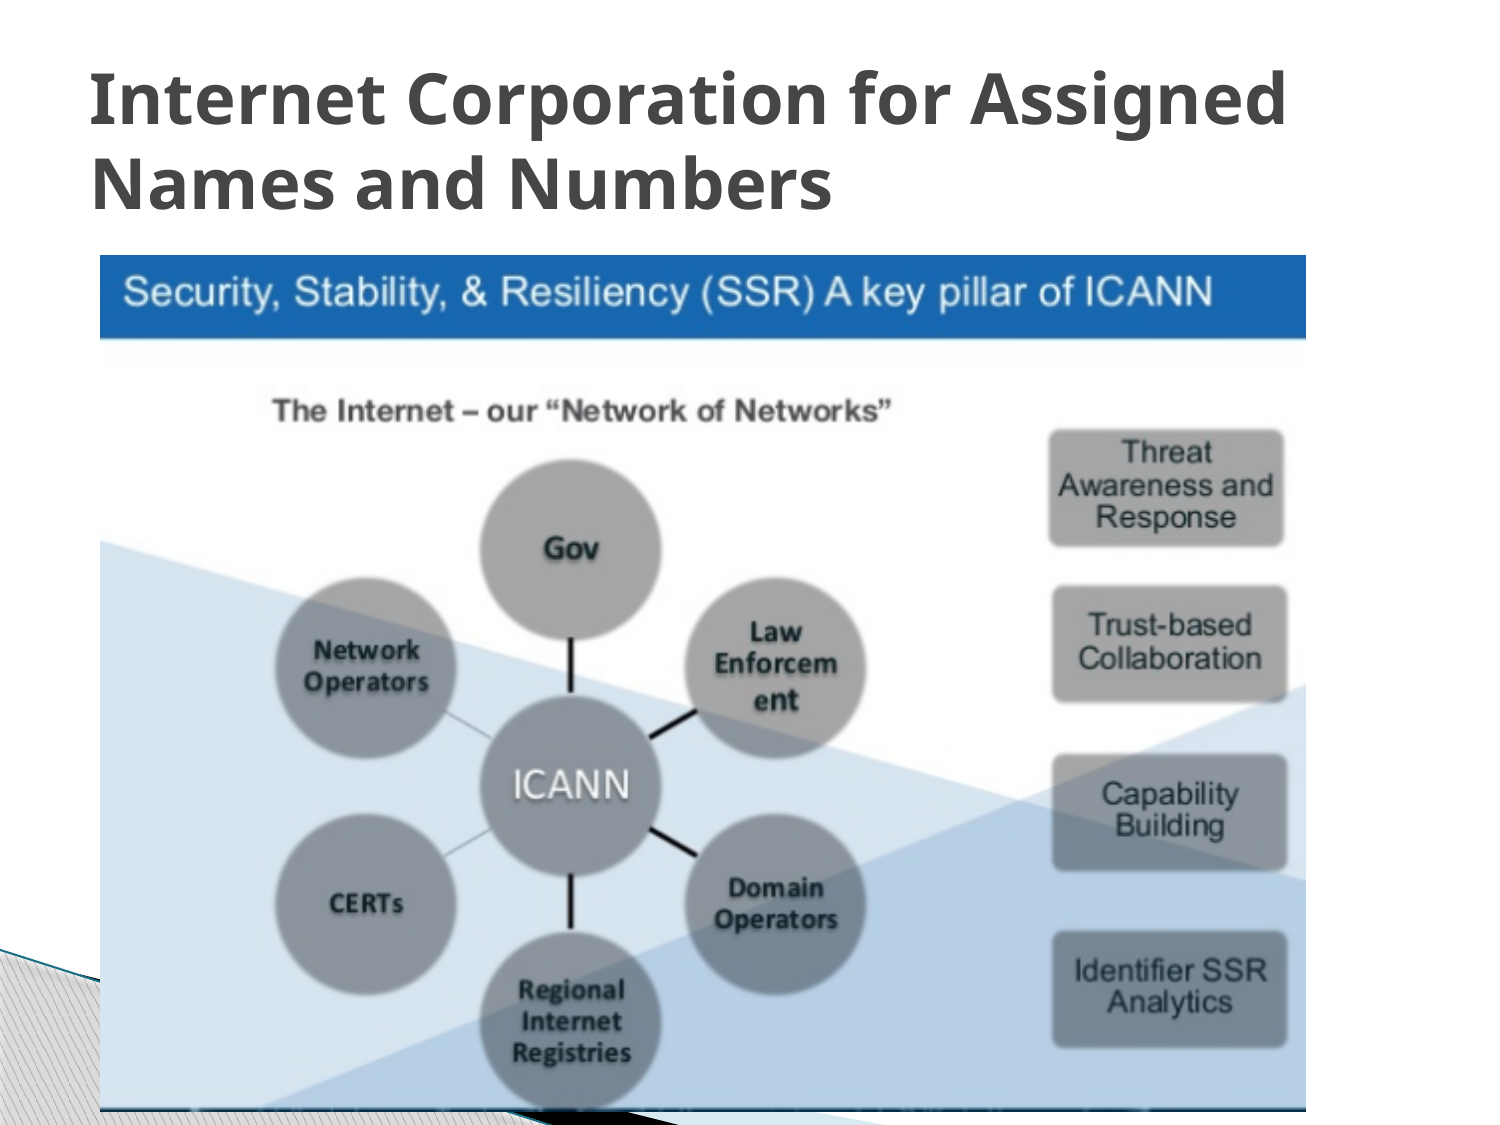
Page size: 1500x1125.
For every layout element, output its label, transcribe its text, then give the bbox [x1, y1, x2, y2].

title Internet Corporation for Assigned Names and Numbers [75, 45, 1425, 233]
picture [100, 255, 1306, 1112]
